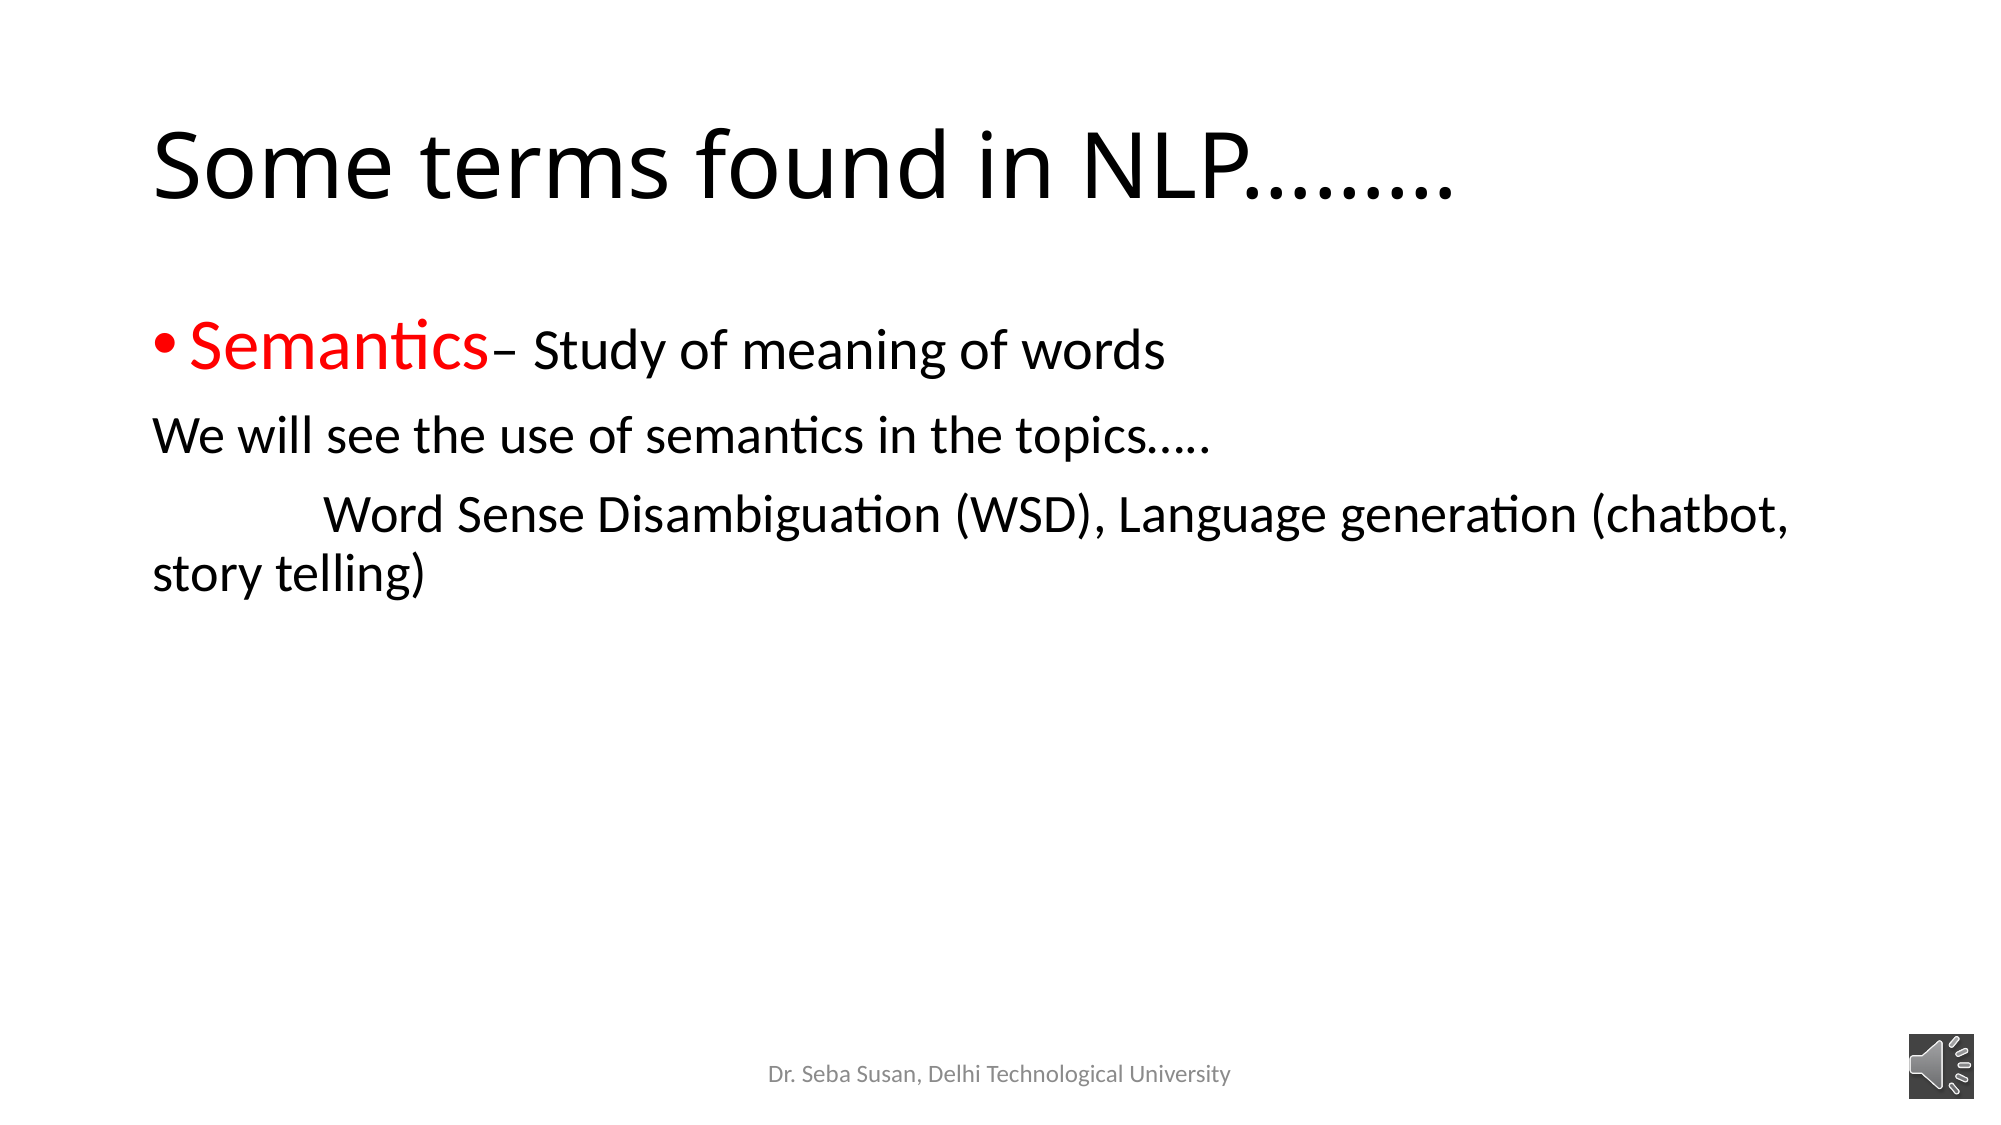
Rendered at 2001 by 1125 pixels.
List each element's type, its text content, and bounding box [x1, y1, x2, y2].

footer Dr. Seba Susan, Delhi Technological University [662, 1042, 1338, 1103]
list Semantics– Study of meaning of words We will see the use of semantics in the topics….. Word Sense Disambiguation (WSD), Language generation (chatbot, story telling) [137, 299, 1863, 1014]
picture [1908, 1033, 1975, 1100]
title Some terms found in NLP……… [137, 59, 1863, 278]
